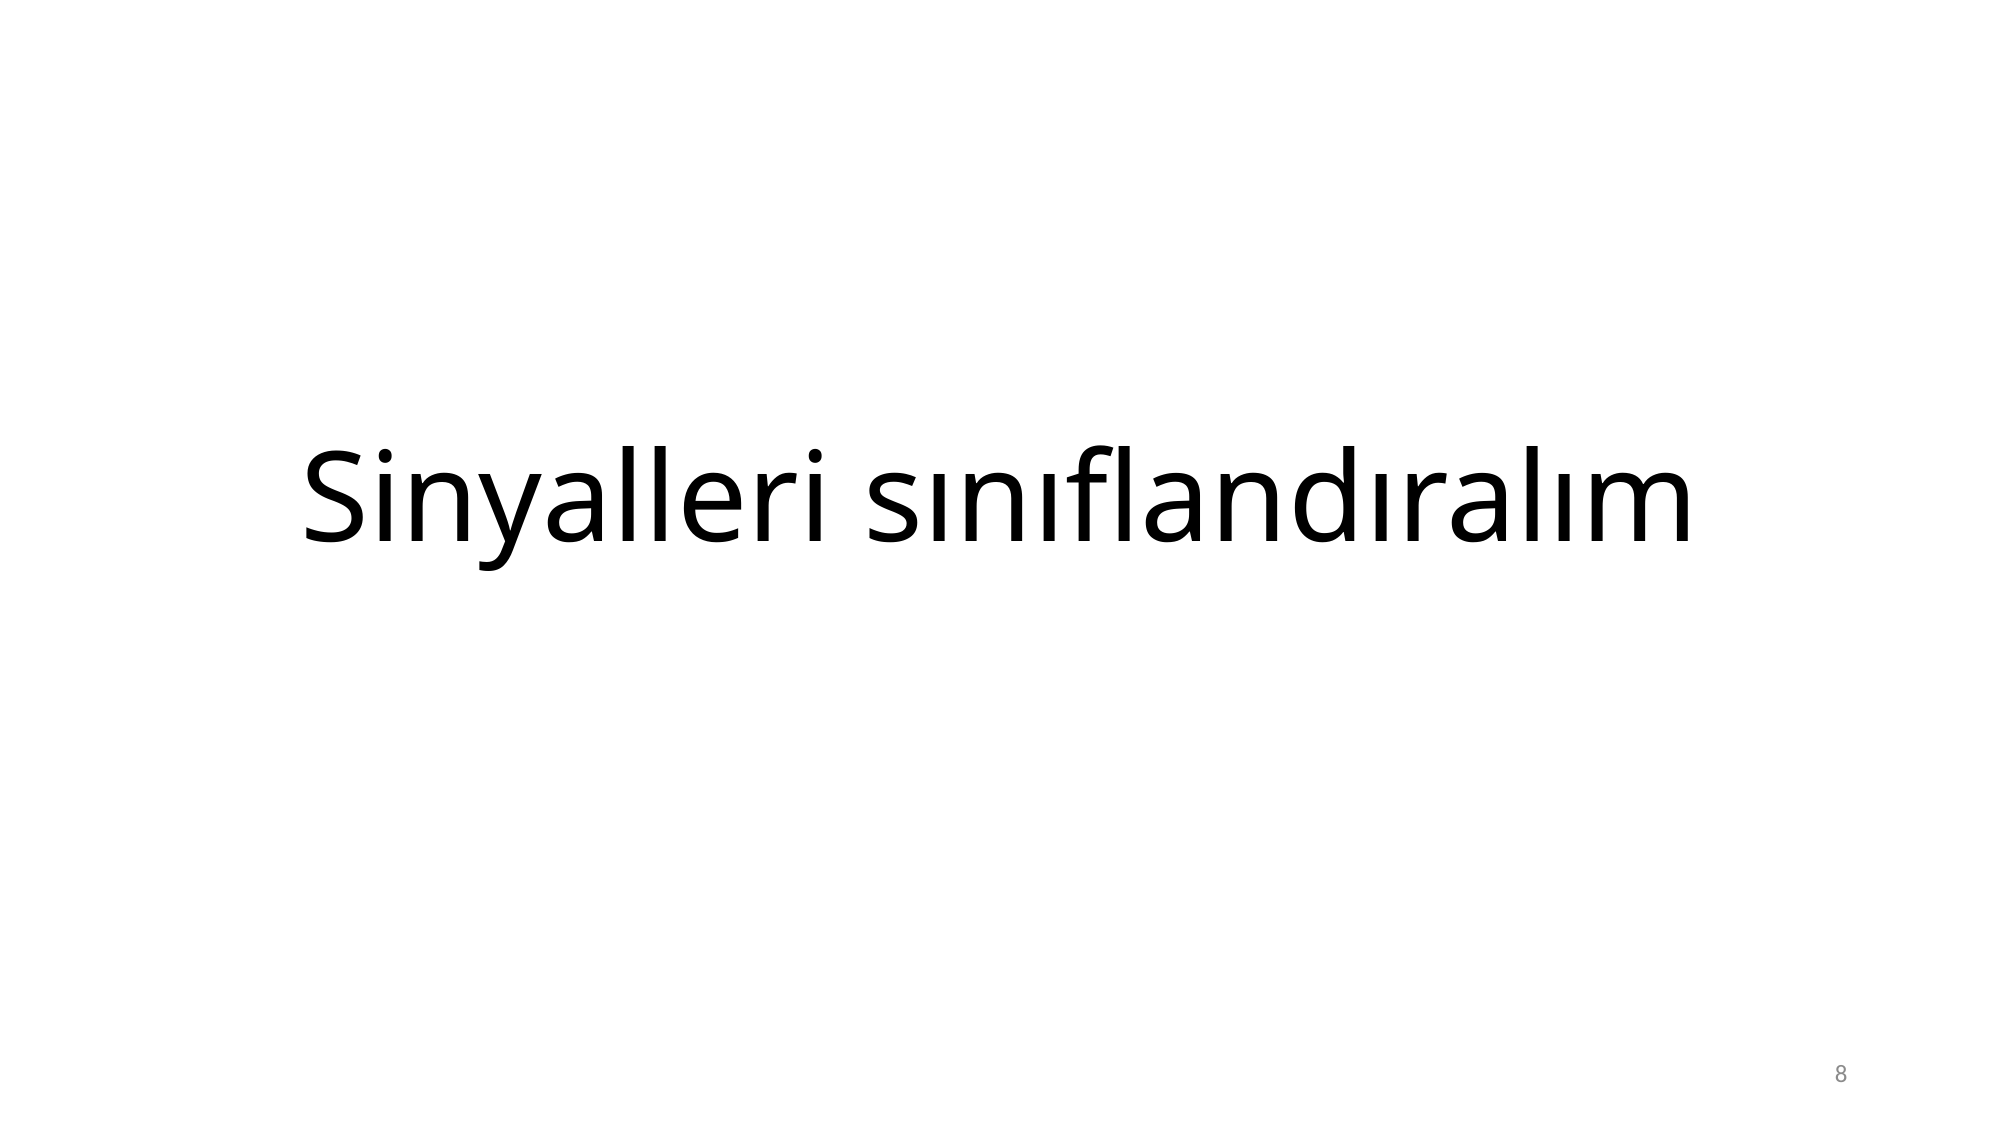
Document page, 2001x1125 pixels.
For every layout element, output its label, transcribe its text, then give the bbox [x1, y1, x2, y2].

slide_number 8 [1412, 1042, 1863, 1103]
title Sinyalleri sınıflandıralım [249, 184, 1750, 576]
